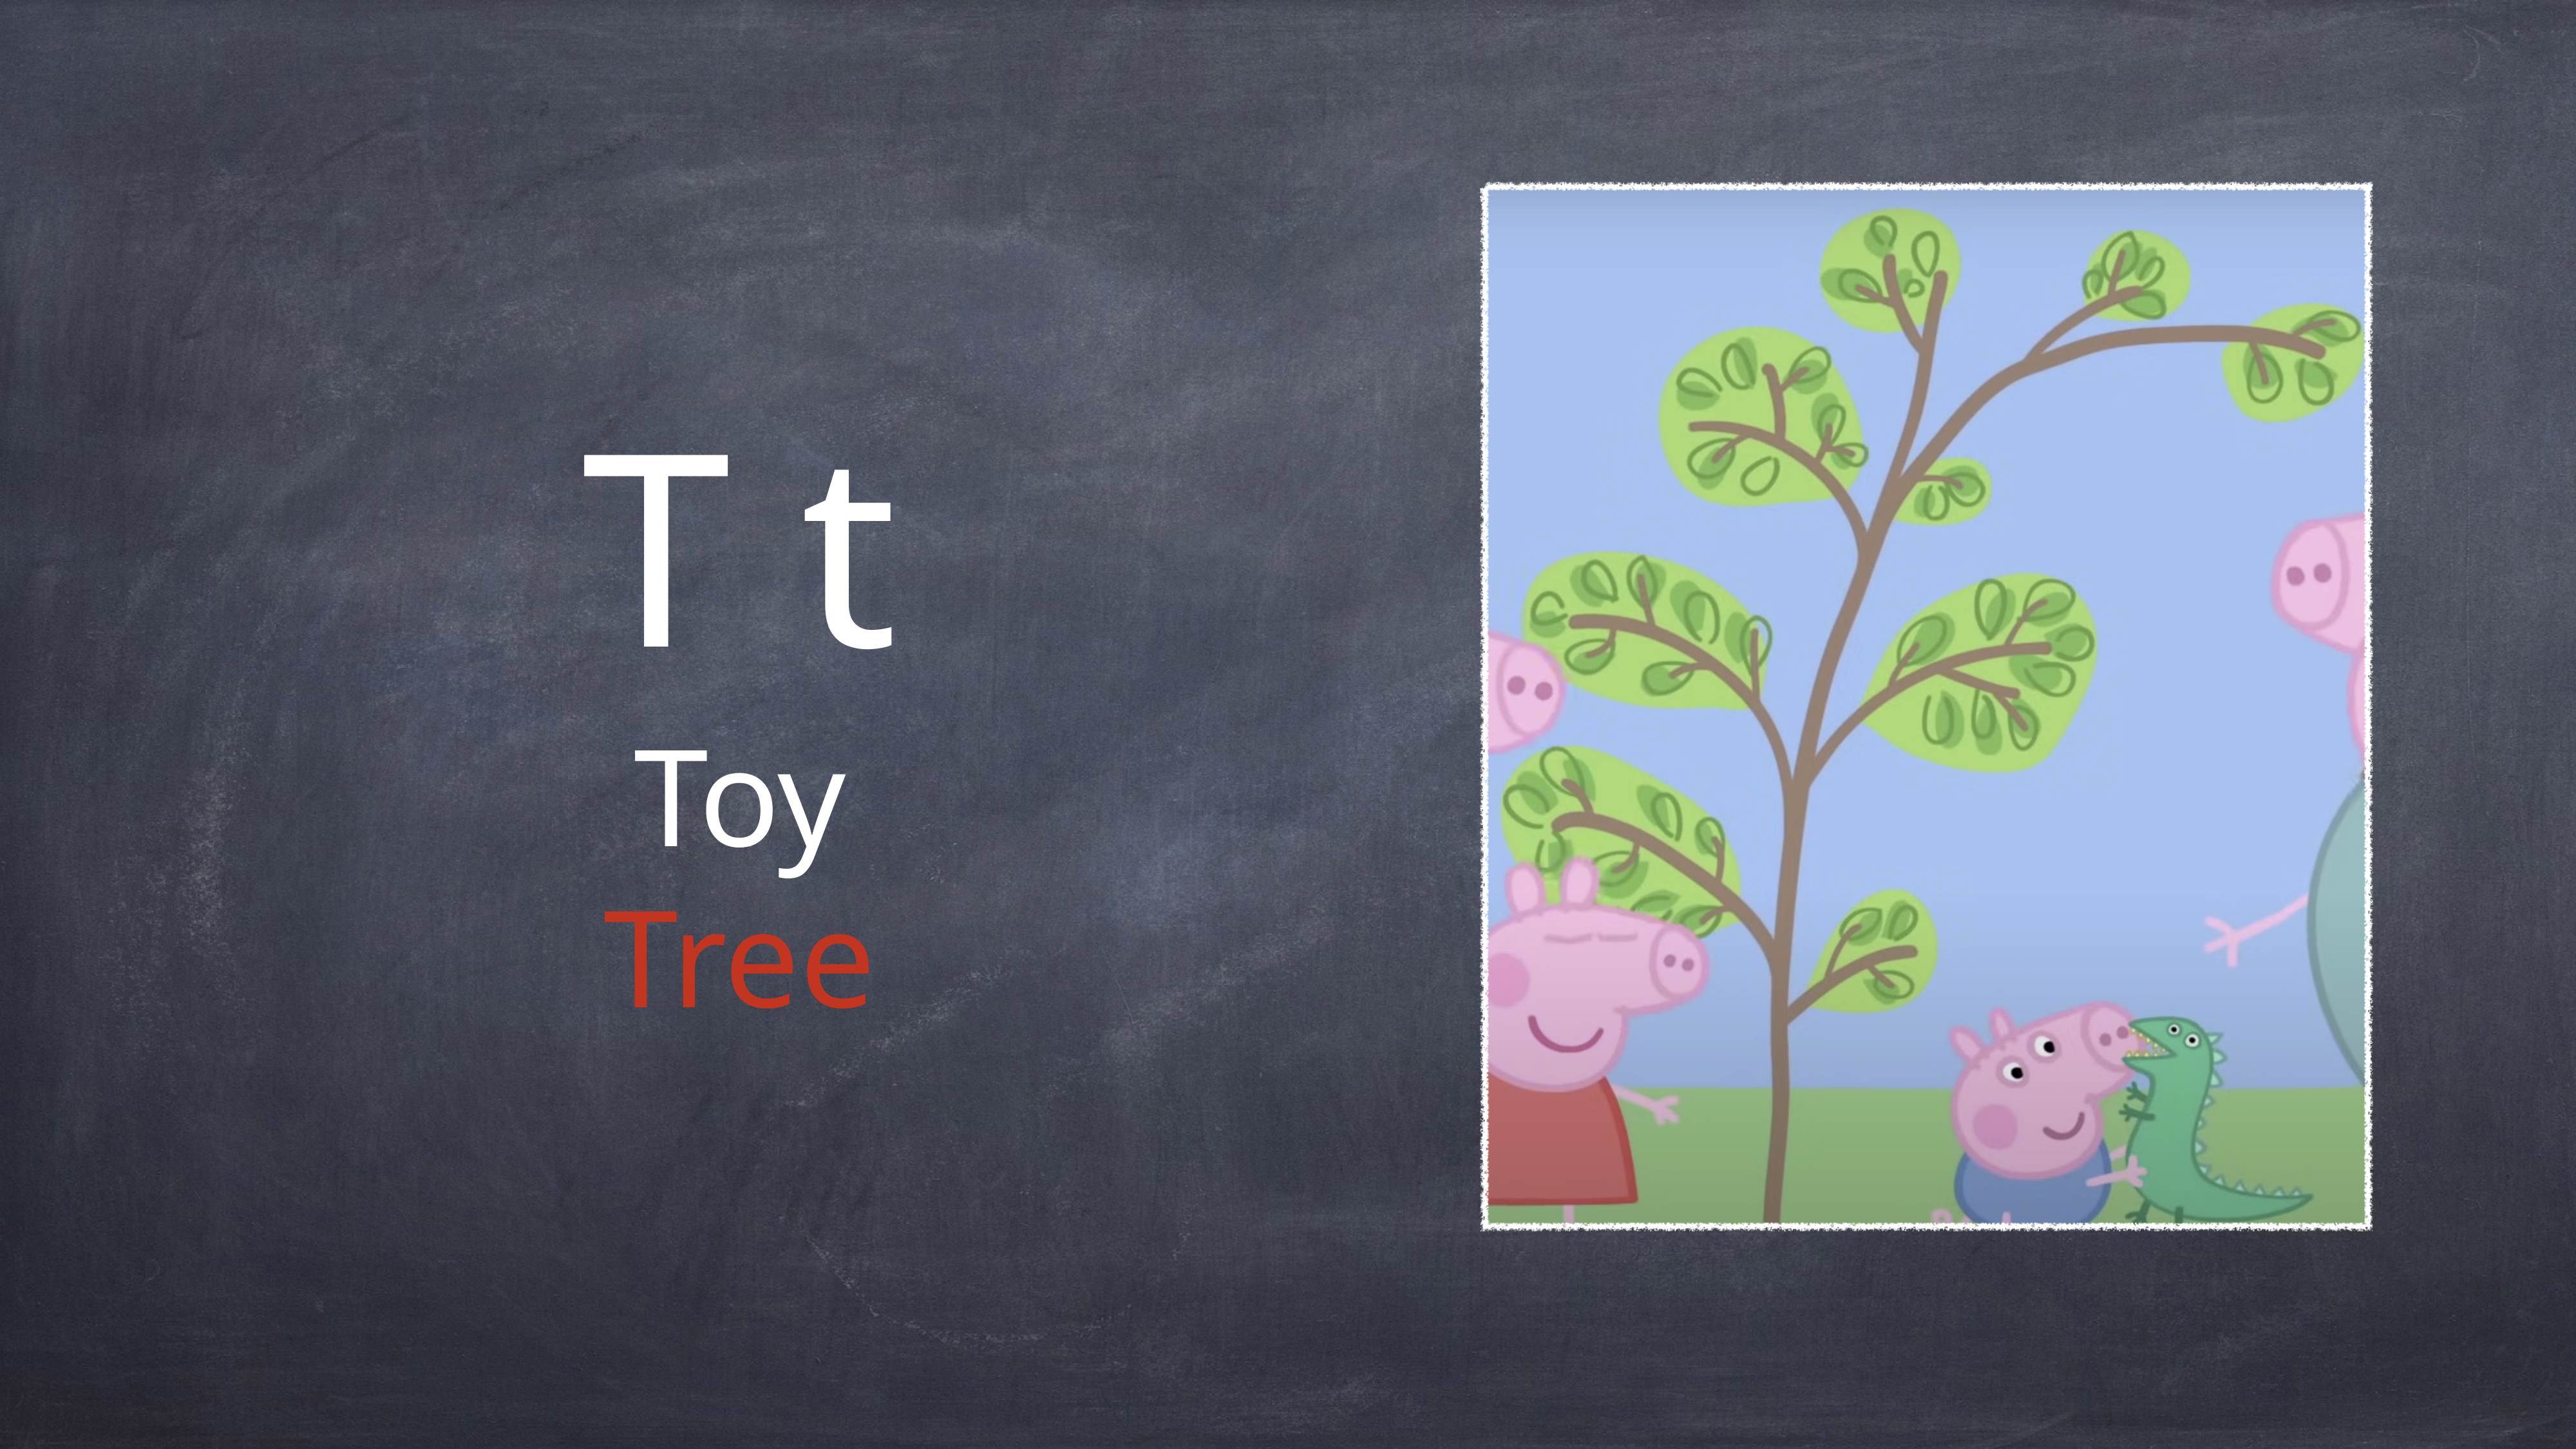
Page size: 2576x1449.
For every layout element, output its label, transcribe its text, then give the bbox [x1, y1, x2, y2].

title T t [166, 195, 1314, 706]
picture [0, 0, 2576, 1449]
list Toy Tree [166, 706, 1314, 1243]
